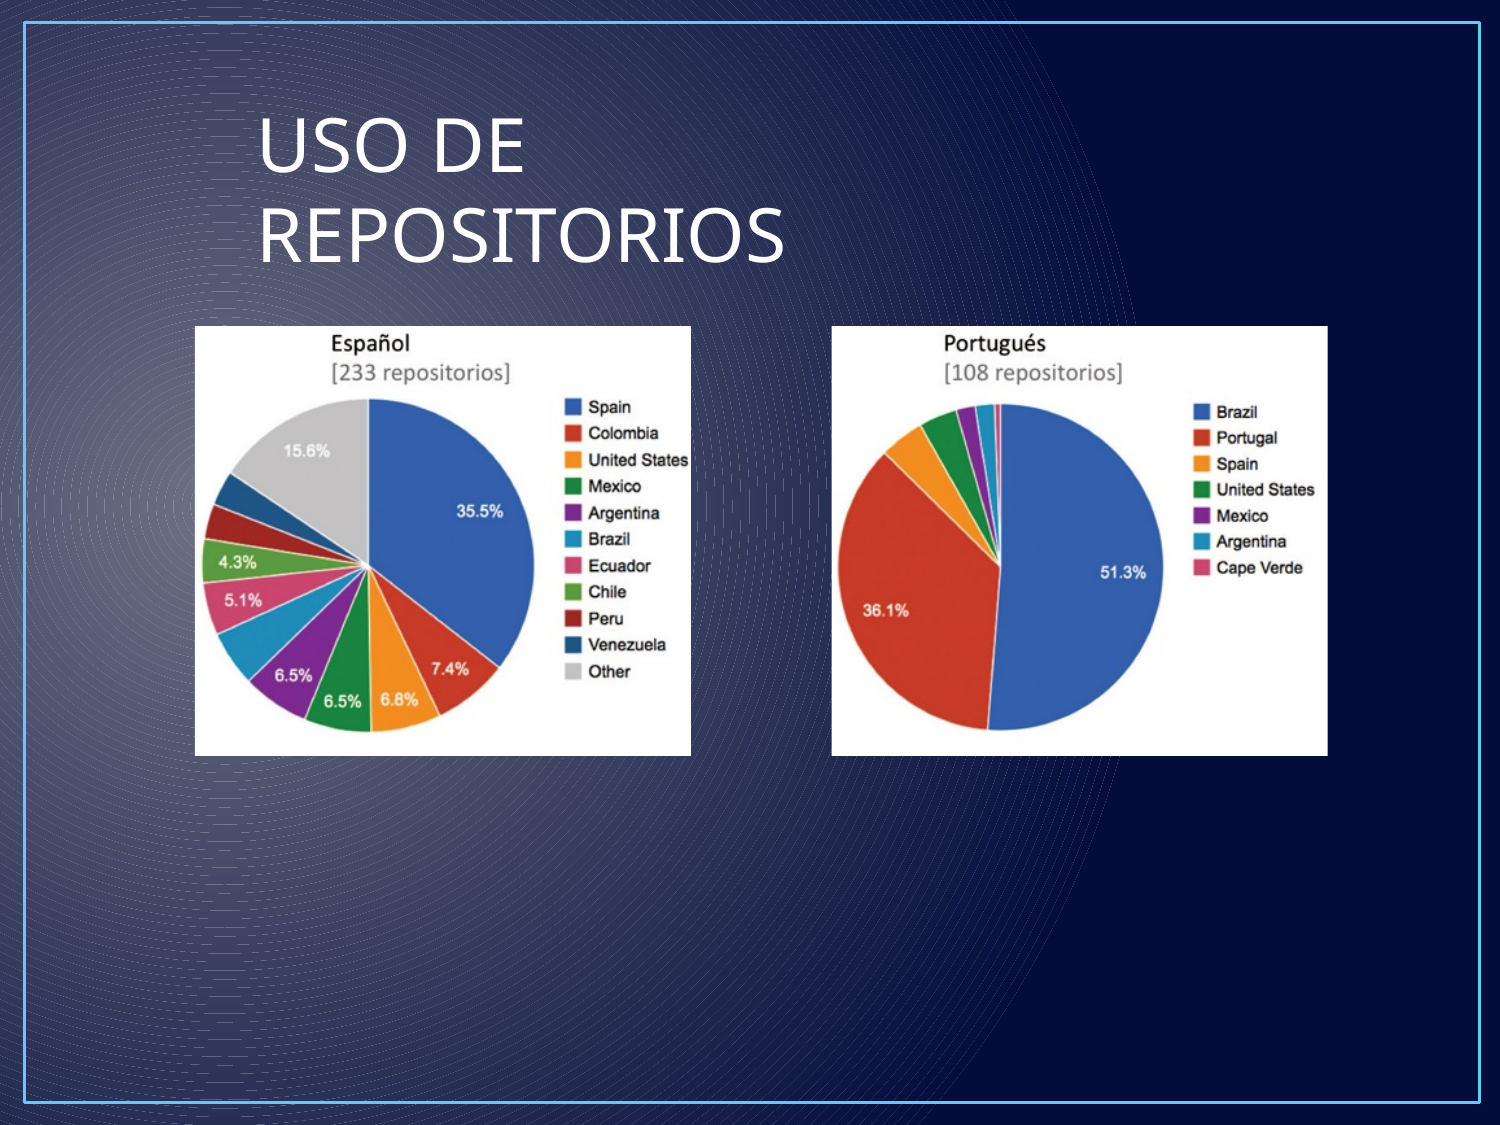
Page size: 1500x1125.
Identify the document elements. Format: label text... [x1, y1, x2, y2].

picture [831, 325, 1328, 756]
text_box USO DE REPOSITORIOS [242, 89, 1034, 285]
picture [194, 325, 692, 756]
